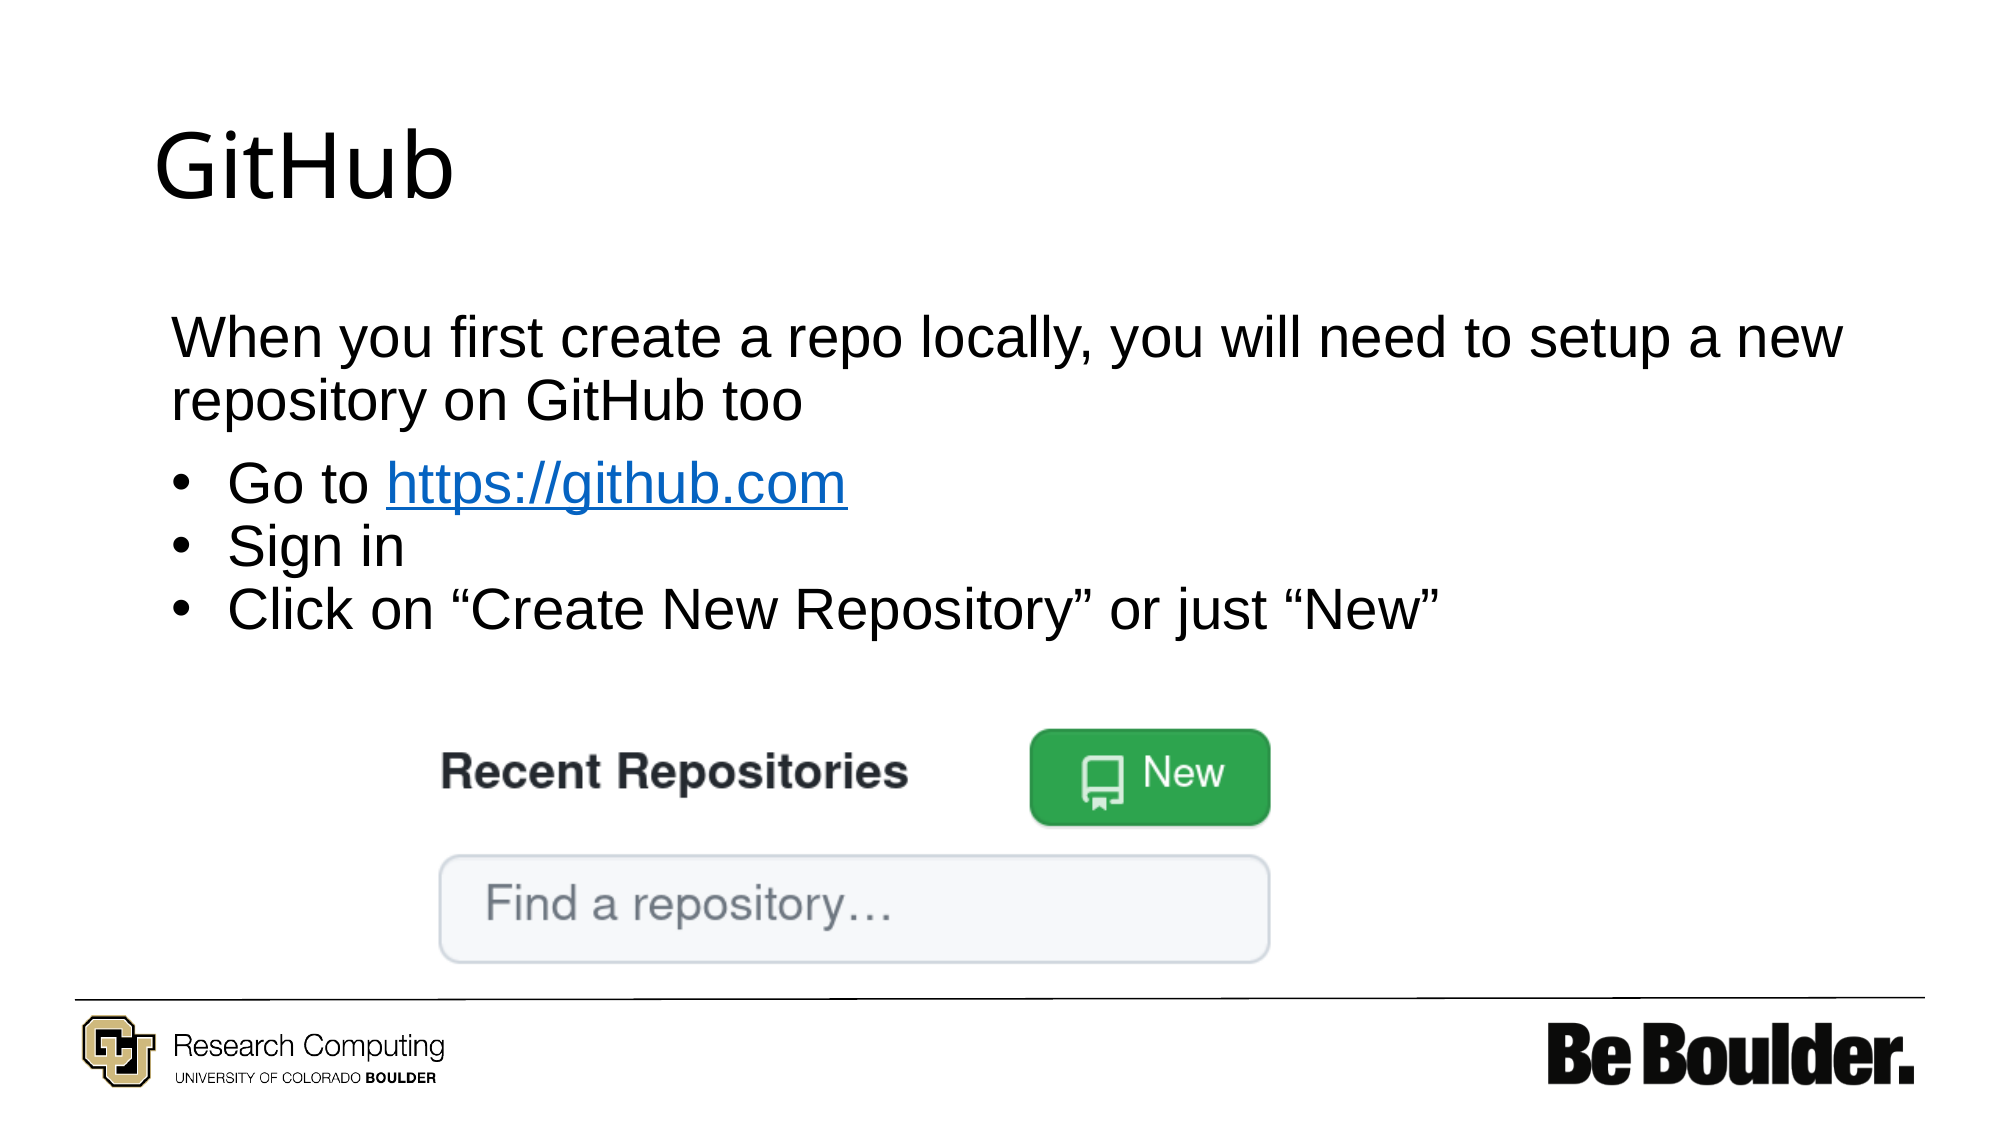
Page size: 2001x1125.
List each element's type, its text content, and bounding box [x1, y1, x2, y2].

picture [81, 1015, 444, 1088]
picture [431, 703, 1285, 983]
picture [1524, 1015, 1938, 1088]
list When you first create a repo locally, you will need to setup a new repository on GitHub too Go to https://github.com Sign in Click on “Create New Repository” or just “New” [137, 299, 1863, 983]
title GitHub [137, 59, 1863, 278]
